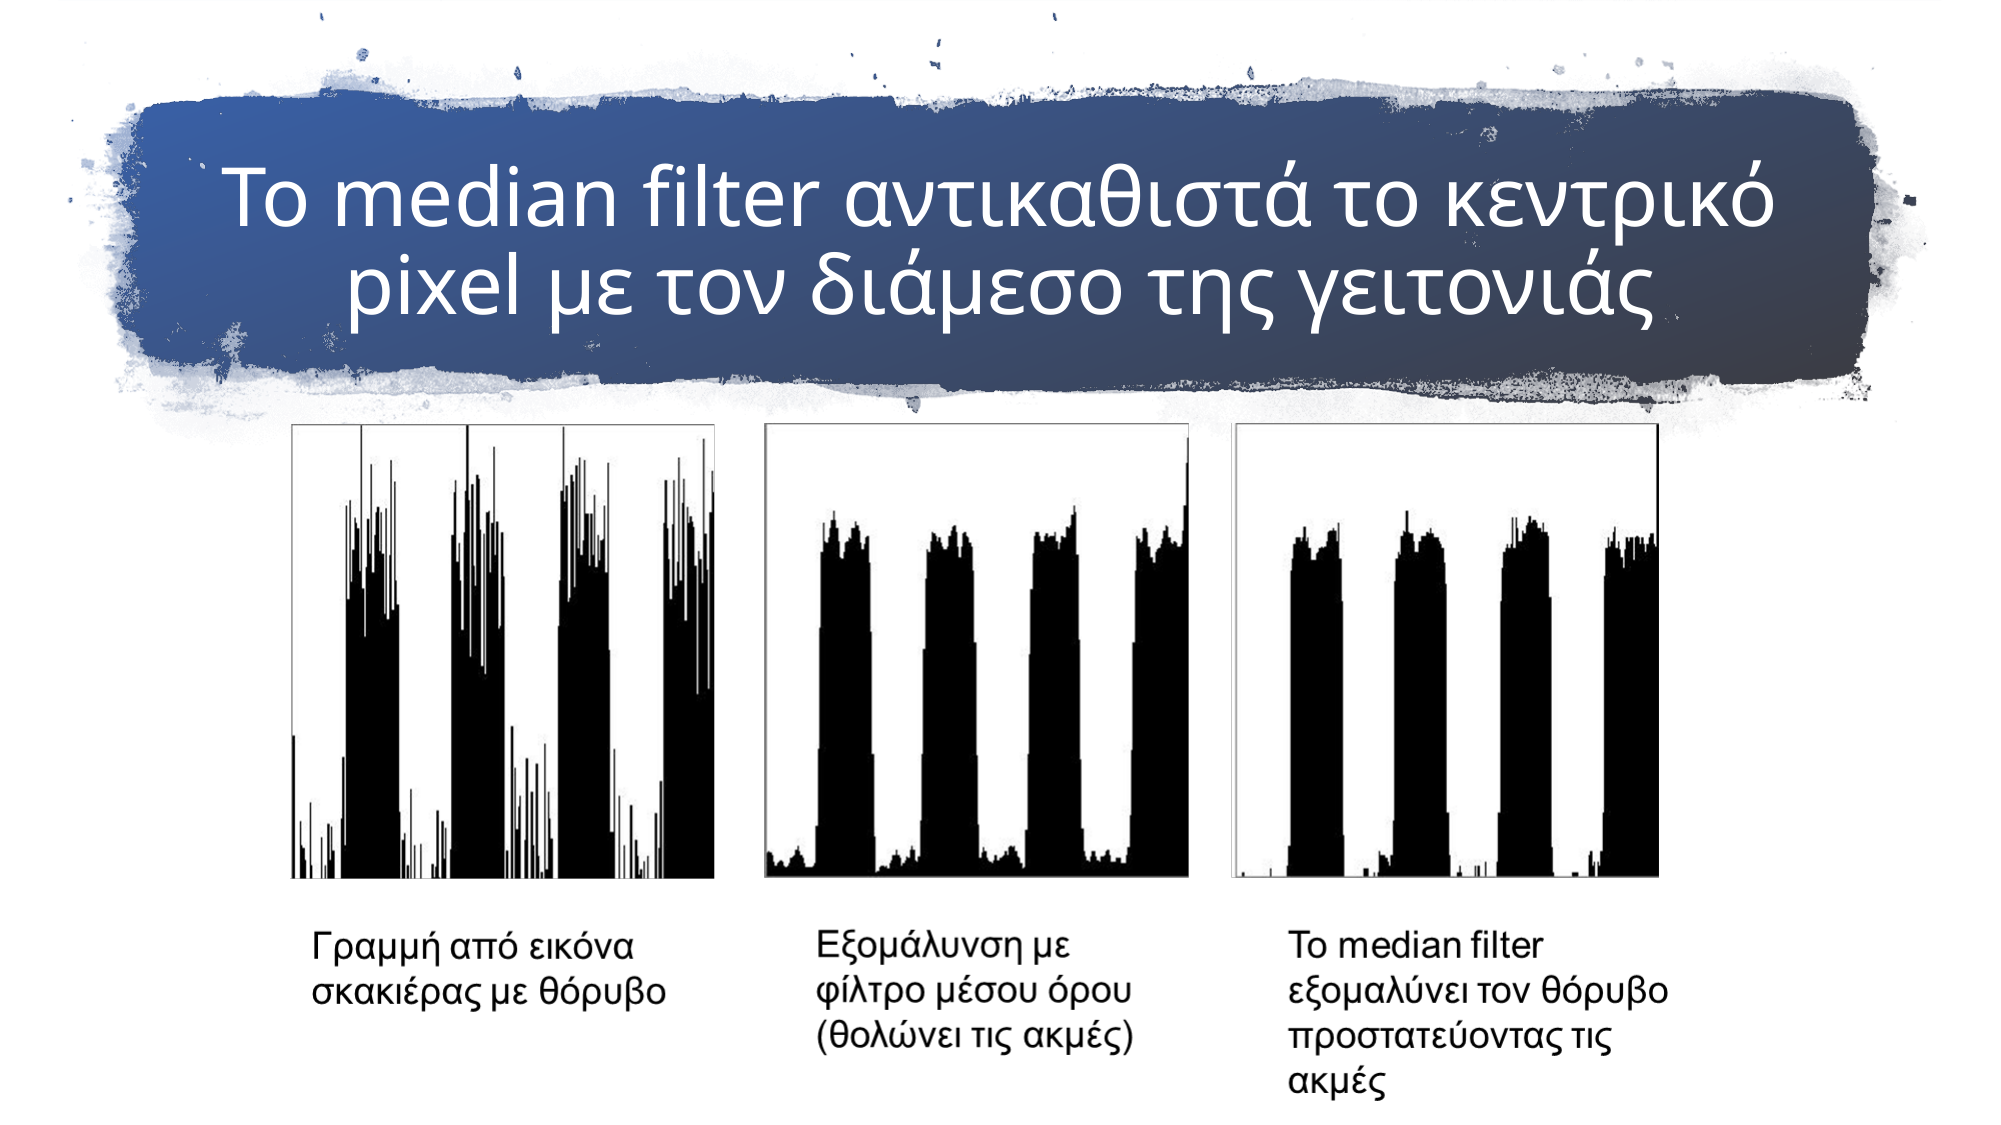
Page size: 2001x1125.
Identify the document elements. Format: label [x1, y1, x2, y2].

list [288, 423, 1711, 1125]
picture [0, 0, 2000, 1125]
